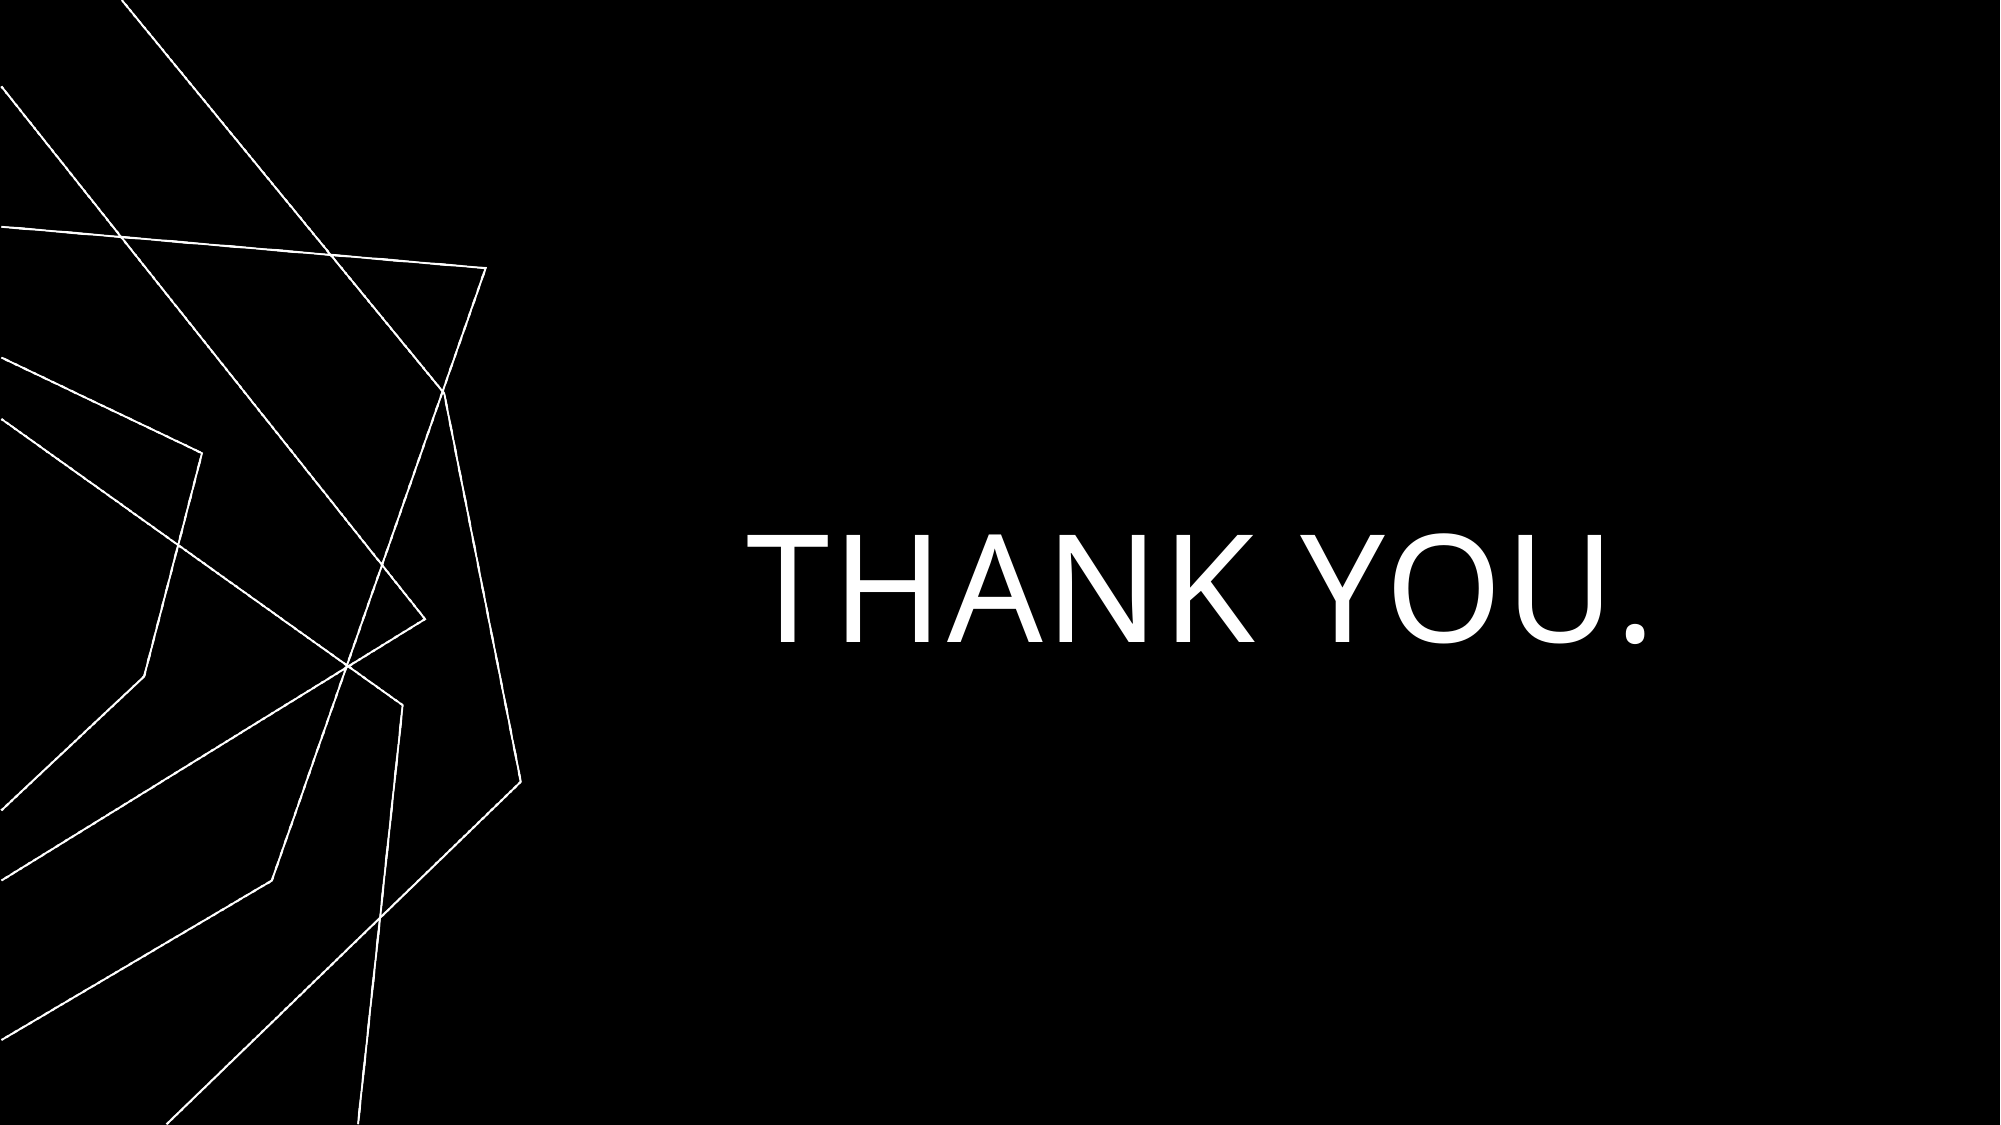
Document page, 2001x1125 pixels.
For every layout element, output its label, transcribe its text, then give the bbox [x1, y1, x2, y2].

picture [0, 0, 522, 1125]
title THANK YOU. [731, 438, 1697, 683]
